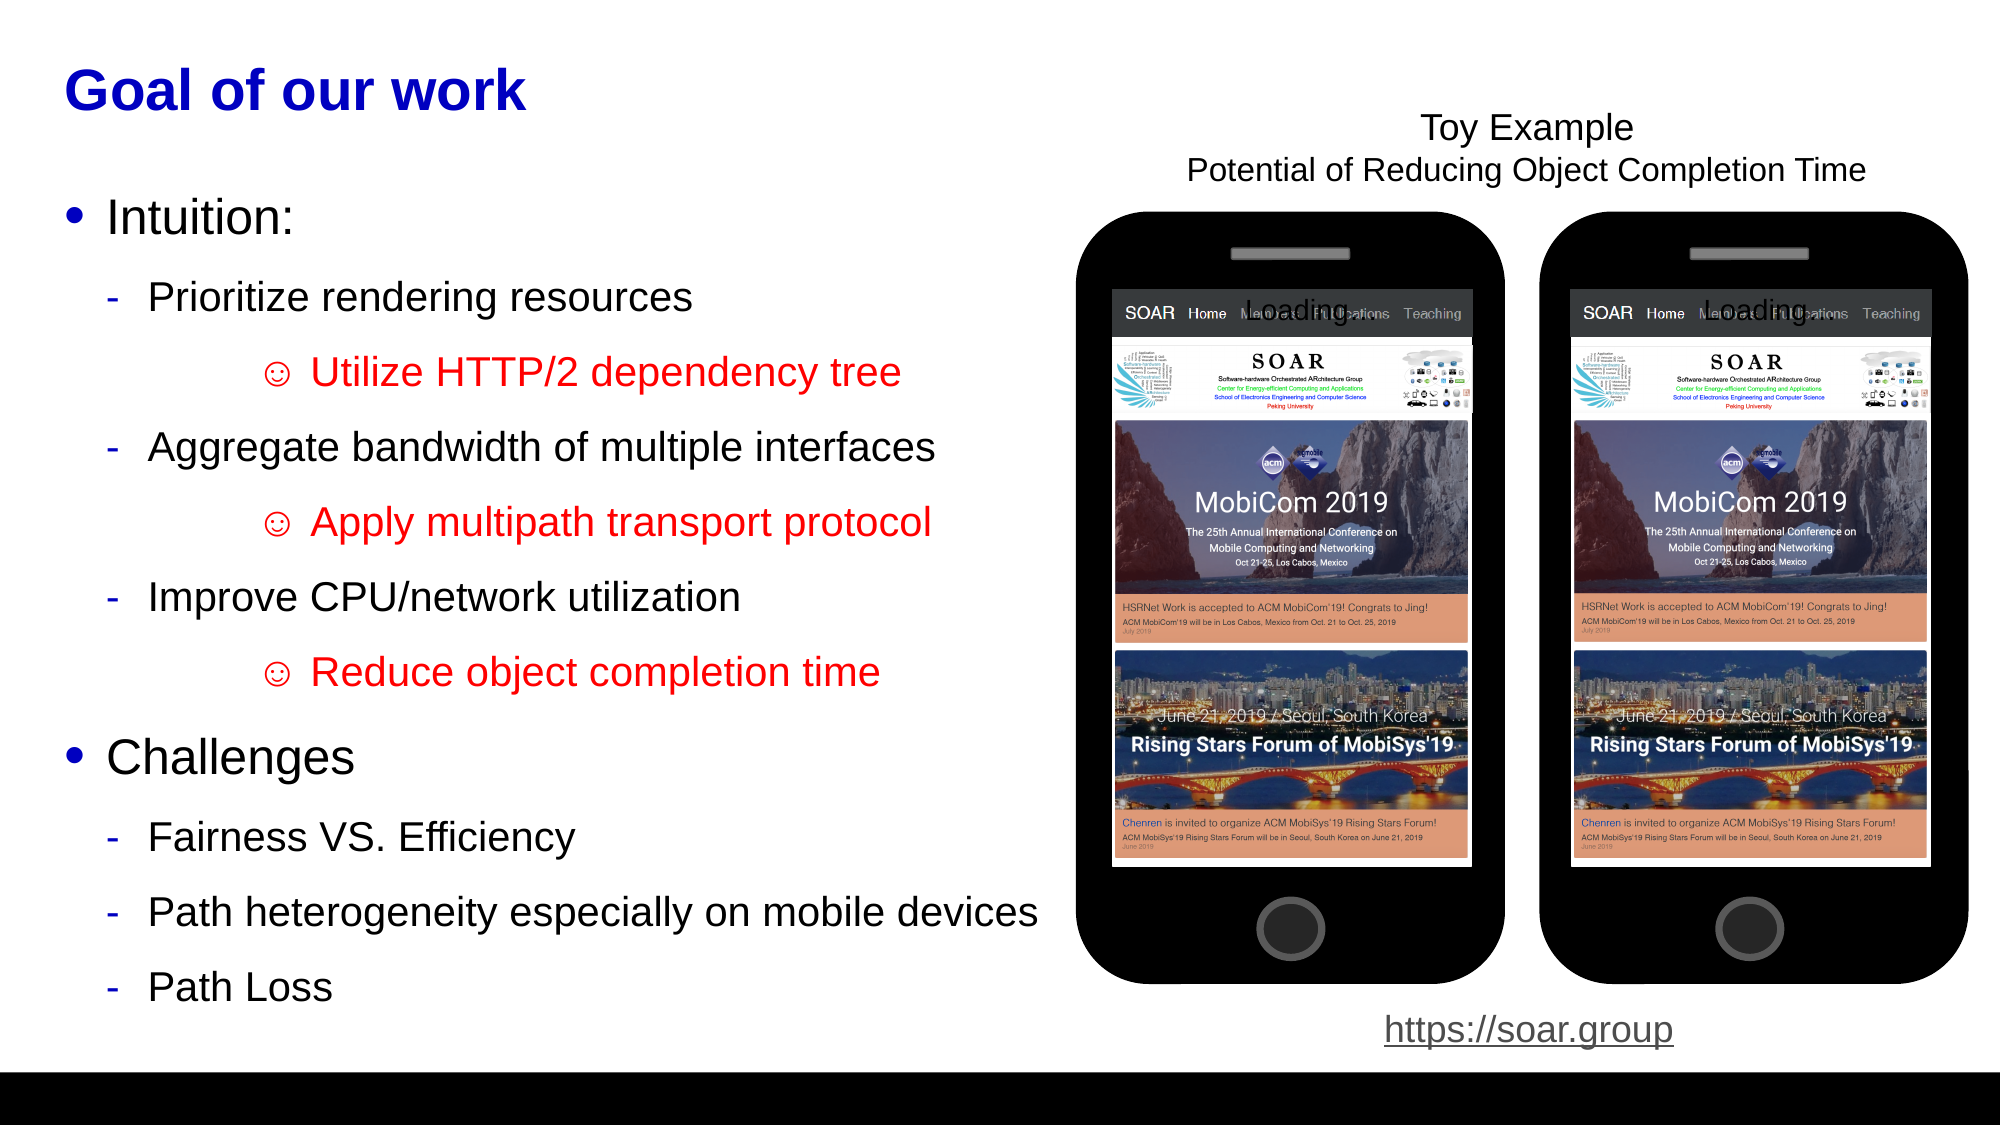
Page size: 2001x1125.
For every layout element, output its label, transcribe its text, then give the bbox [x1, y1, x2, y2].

picture [1574, 650, 1928, 859]
picture [1112, 345, 1474, 413]
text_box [1541, 213, 1967, 983]
picture [1570, 289, 1932, 337]
picture [1115, 650, 1469, 859]
picture [1574, 420, 1928, 643]
title Goal of our work [50, 35, 1953, 147]
picture [1115, 420, 1469, 643]
picture [1571, 346, 1931, 414]
list Intuition: Prioritize rendering resources ☺ Utilize HTTP/2 dependency tree Aggregate bandwidth of multiple interfaces ☺ Apply multipath transport protocol Improve CPU/network utilization ☺ Reduce object completion time Challenges Fairness VS. Efficiency Path heterogeneity especially on mobile devices Path Loss [50, 147, 1059, 1032]
text_box https://soar.group [1369, 997, 1719, 1103]
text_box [1077, 213, 1504, 983]
text_box Toy Example Potential of Reducing Object Completion Time [1171, 95, 1884, 195]
picture [1111, 289, 1473, 337]
